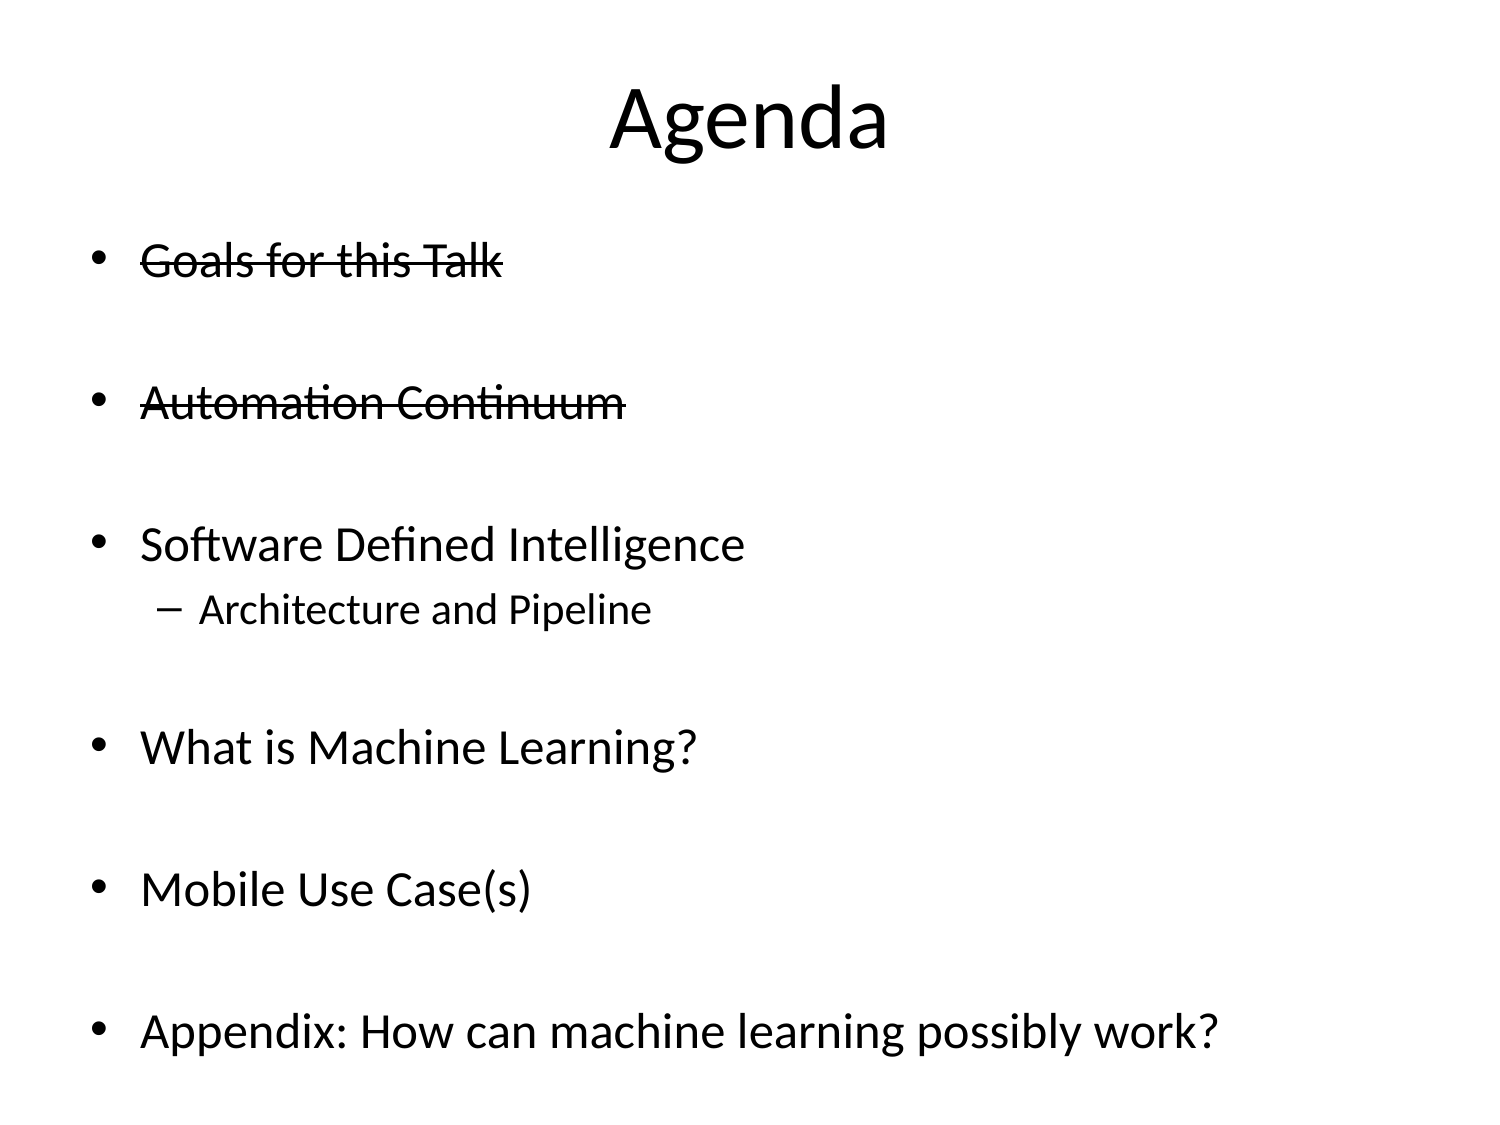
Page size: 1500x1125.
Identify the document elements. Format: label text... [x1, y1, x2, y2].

list Goals for this Talk Automation Continuum Software Defined Intelligence Architecture and Pipeline What is Machine Learning? Mobile Use Case(s) Appendix: How can machine learning possibly work? [75, 219, 1425, 1069]
title Agenda [75, 45, 1425, 180]
